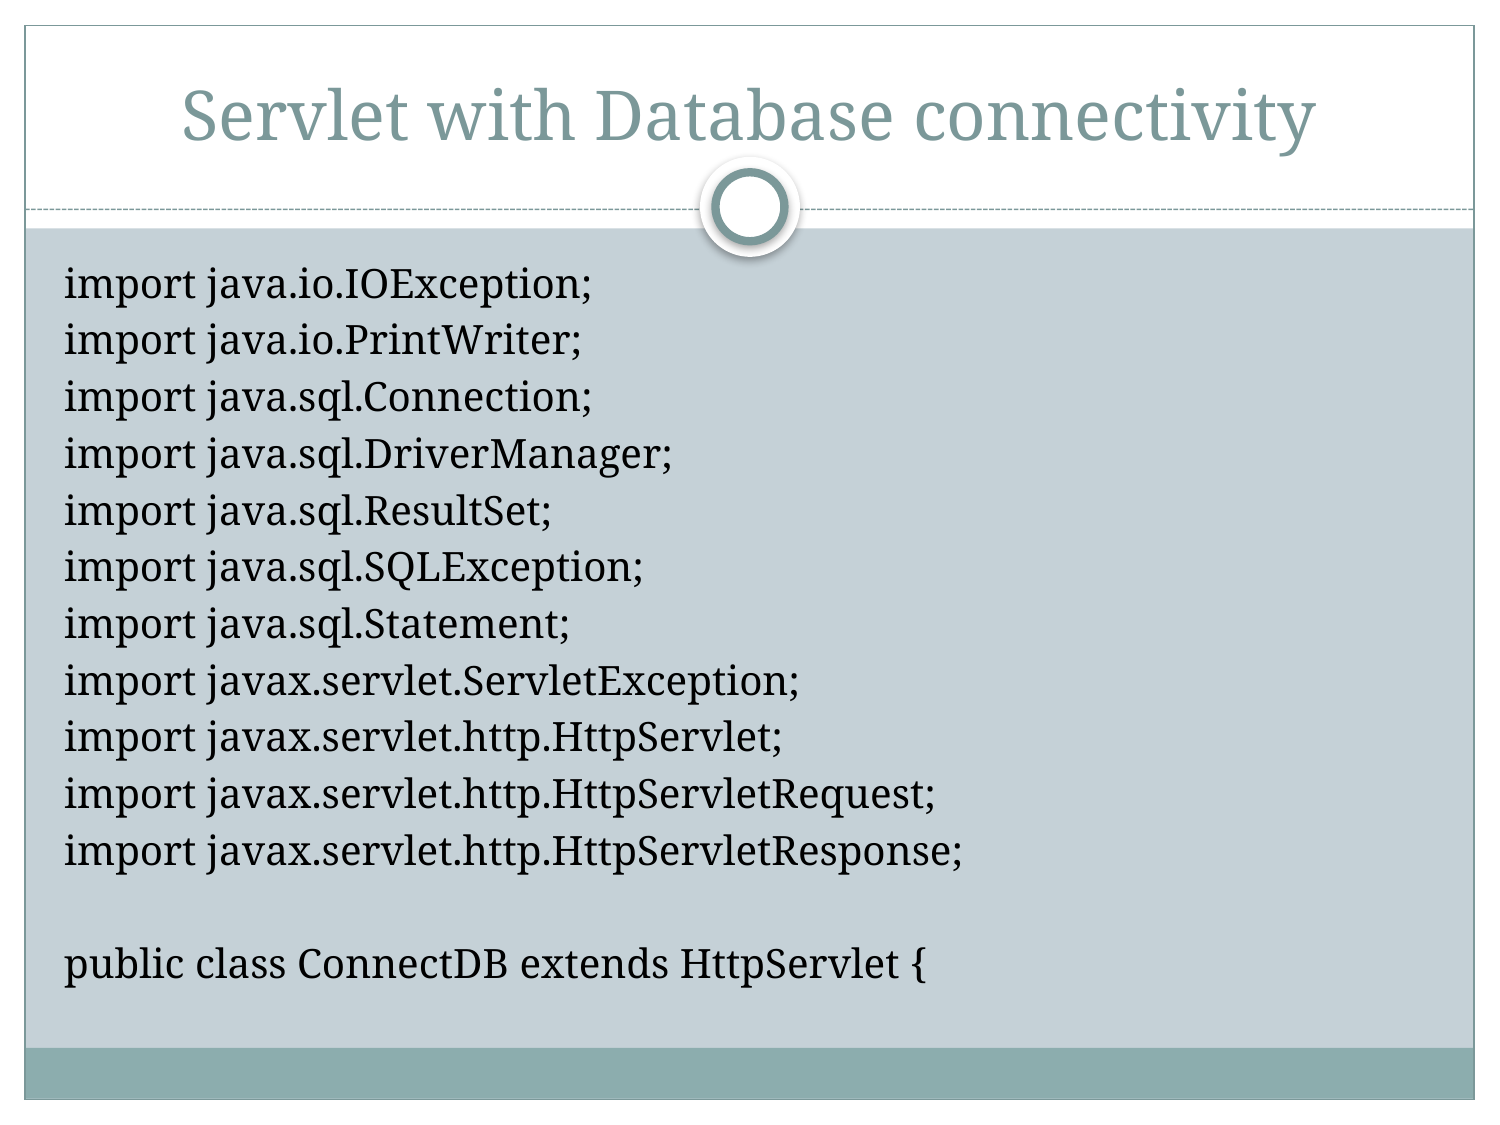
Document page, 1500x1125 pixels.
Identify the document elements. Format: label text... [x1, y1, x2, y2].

list import java.io.IOException; import java.io.PrintWriter; import java.sql.Connection; import java.sql.DriverManager; import java.sql.ResultSet; import java.sql.SQLException; import java.sql.Statement; import javax.servlet.ServletException; import javax.servlet.http.HttpServlet; import javax.servlet.http.HttpServletRequest; import javax.servlet.http.HttpServletResponse; public class ConnectDB extends HttpServlet { [49, 250, 1445, 1001]
title Servlet with Database connectivity [49, 37, 1450, 162]
